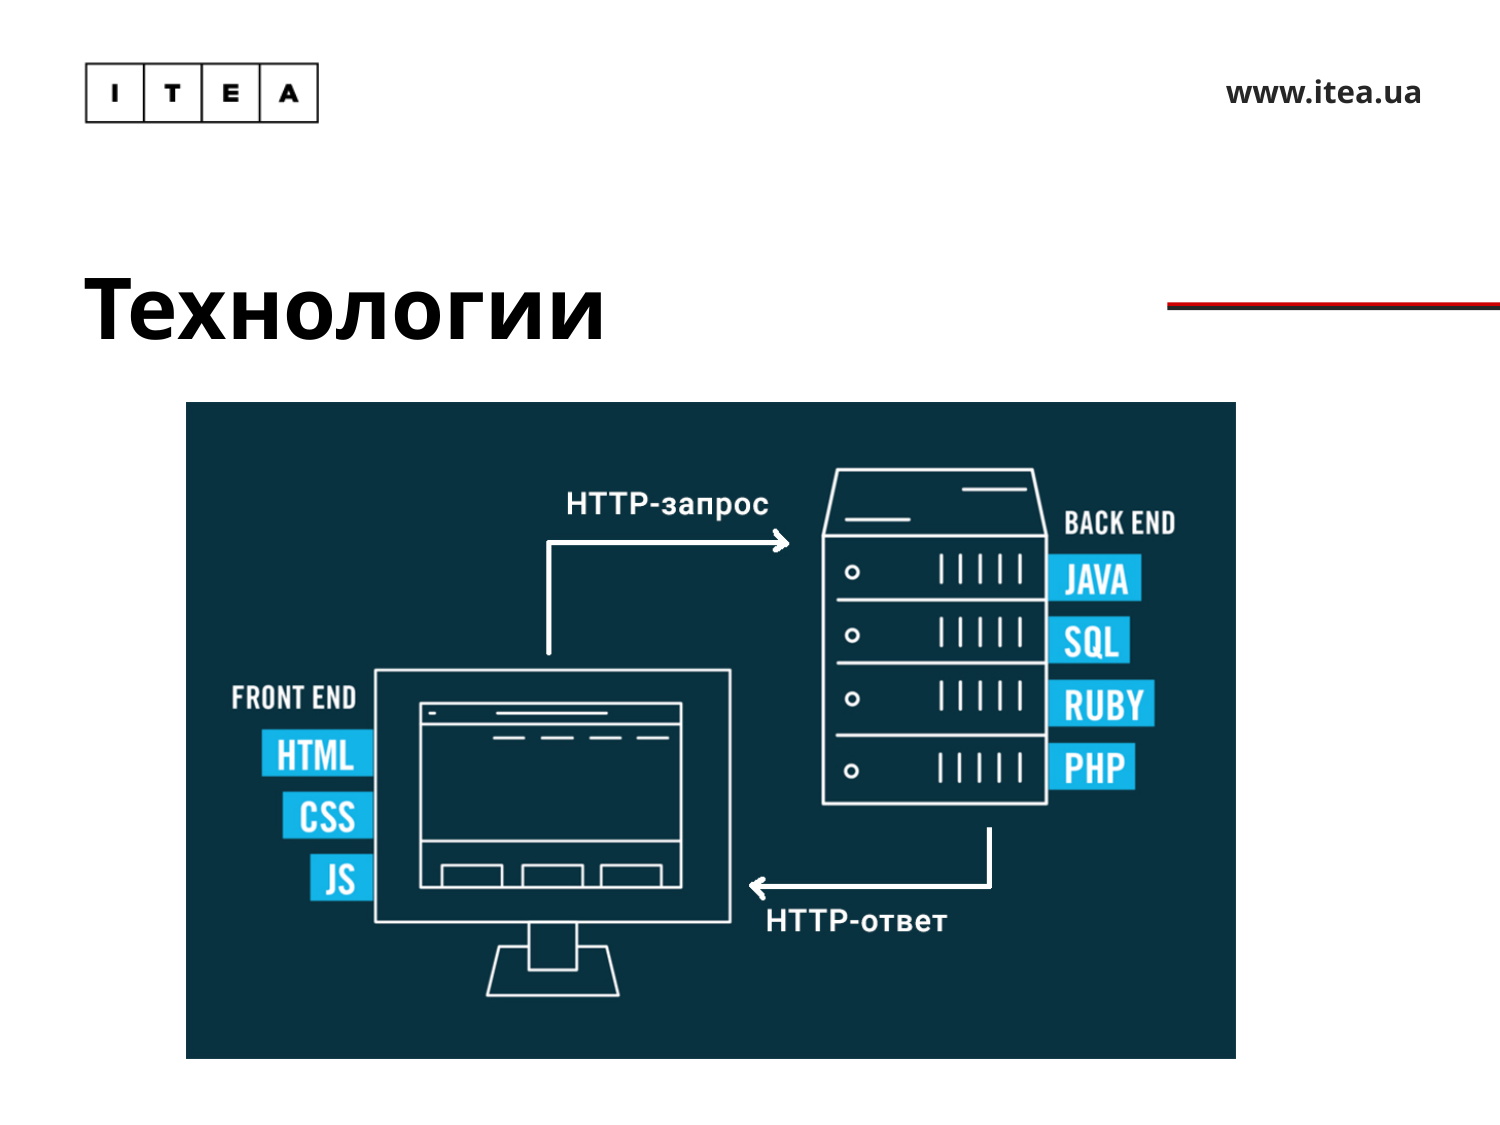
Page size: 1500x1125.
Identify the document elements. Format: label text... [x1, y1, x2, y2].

picture [185, 401, 1237, 1060]
text_box [1167, 306, 1500, 311]
picture [57, 49, 344, 133]
text_box [1167, 302, 1500, 306]
title Технологии [68, 211, 1413, 399]
text_box www.itea.ua [1172, 66, 1477, 115]
